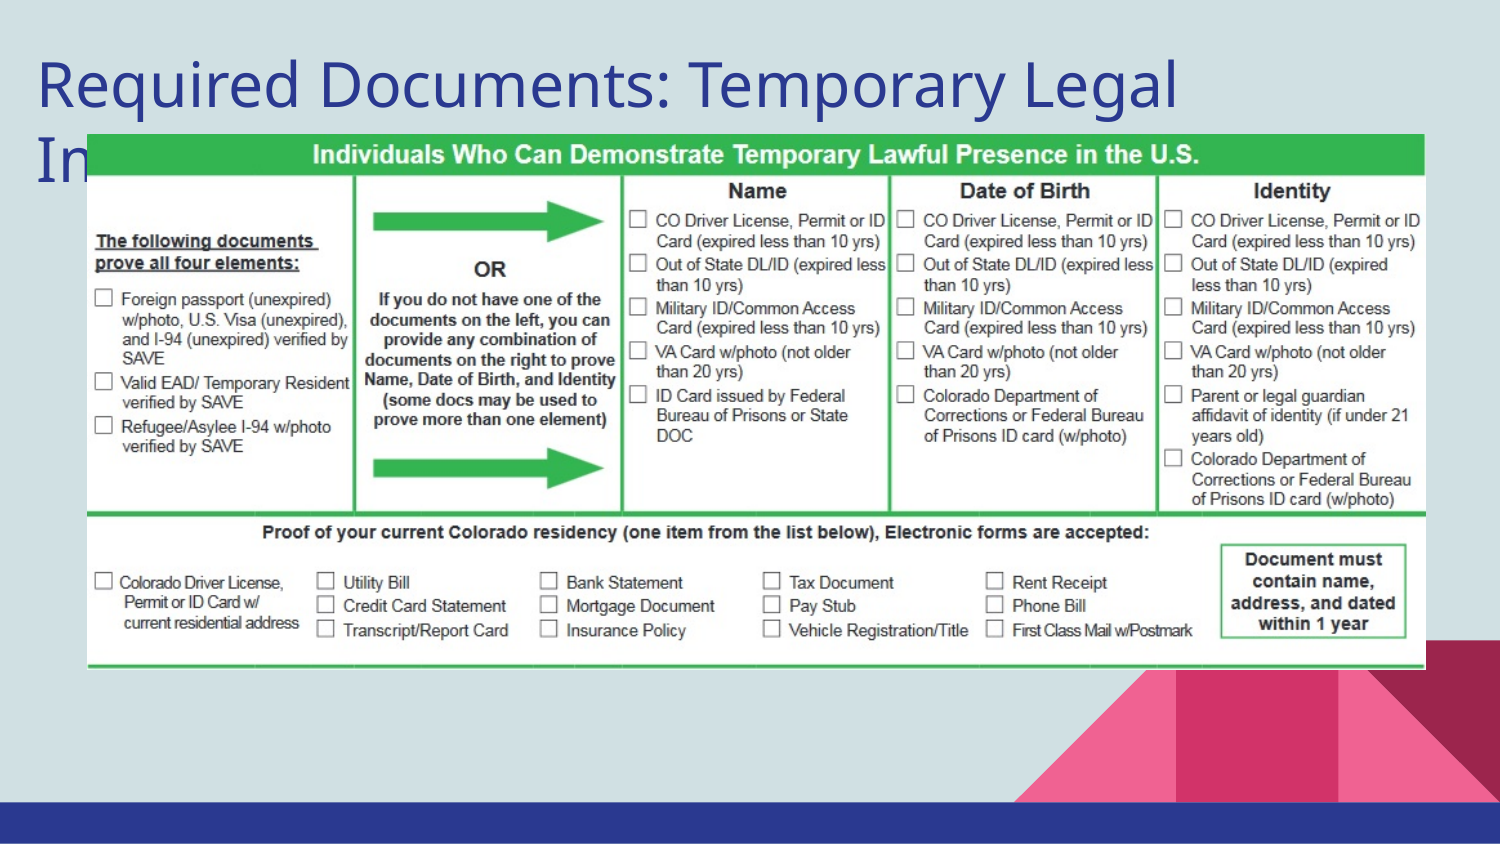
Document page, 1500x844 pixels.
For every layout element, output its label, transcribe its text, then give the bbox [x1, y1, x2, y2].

title Required Documents: Temporary Legal Immigrants [21, 30, 1467, 130]
picture [87, 133, 1426, 671]
